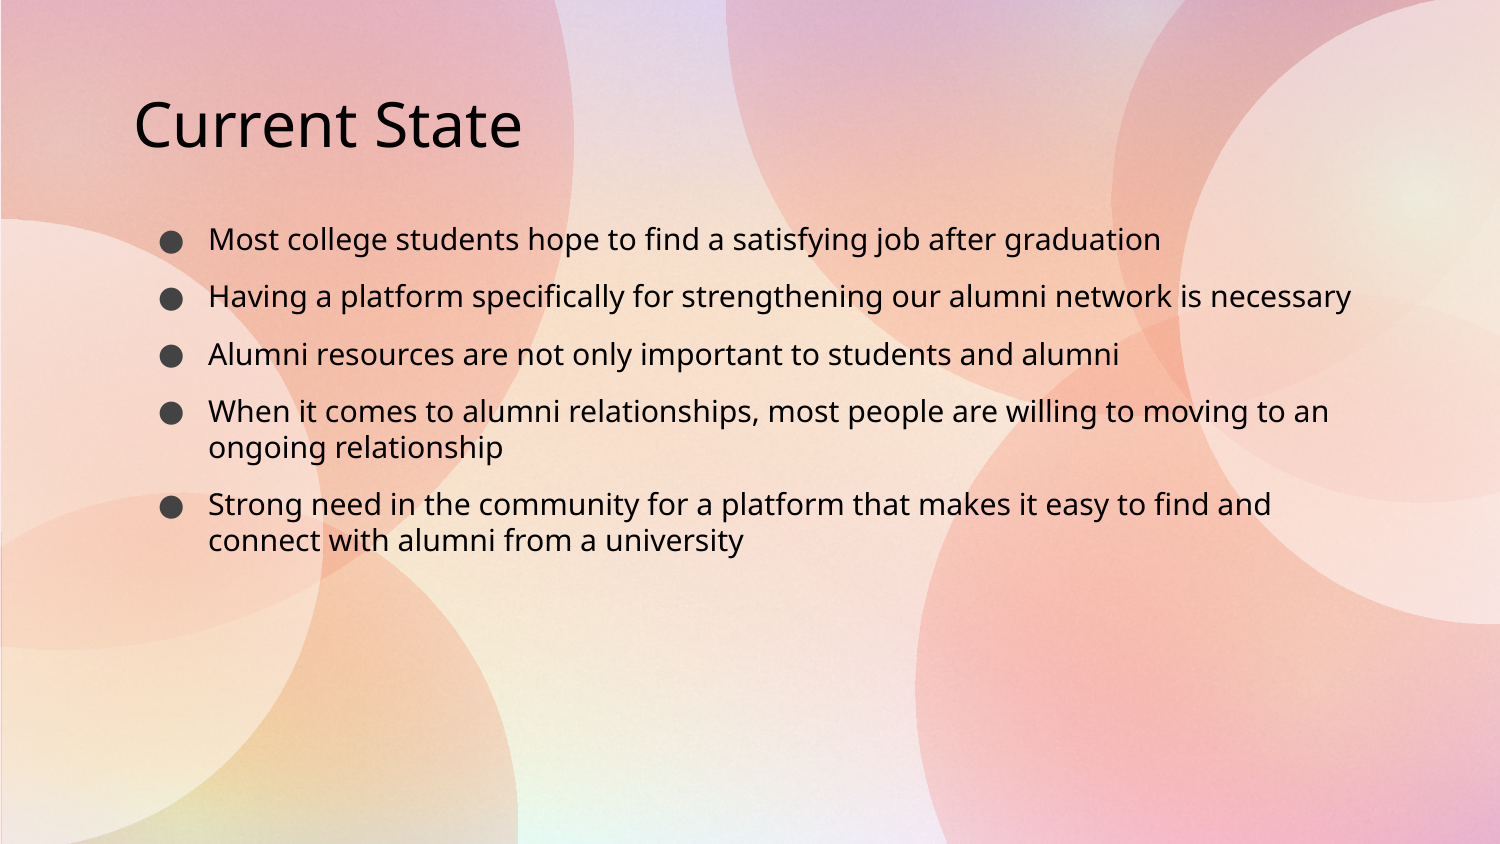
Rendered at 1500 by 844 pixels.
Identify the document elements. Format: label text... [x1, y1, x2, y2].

list Most college students hope to find a satisfying job after graduation Having a platform specifically for strengthening our alumni network is necessary Alumni resources are not only important to students and alumni When it comes to alumni relationships, most people are willing to moving to an ongoing relationship Strong need in the community for a platform that makes it easy to find and connect with alumni from a university [118, 205, 1382, 720]
title Current State [118, 69, 1382, 164]
